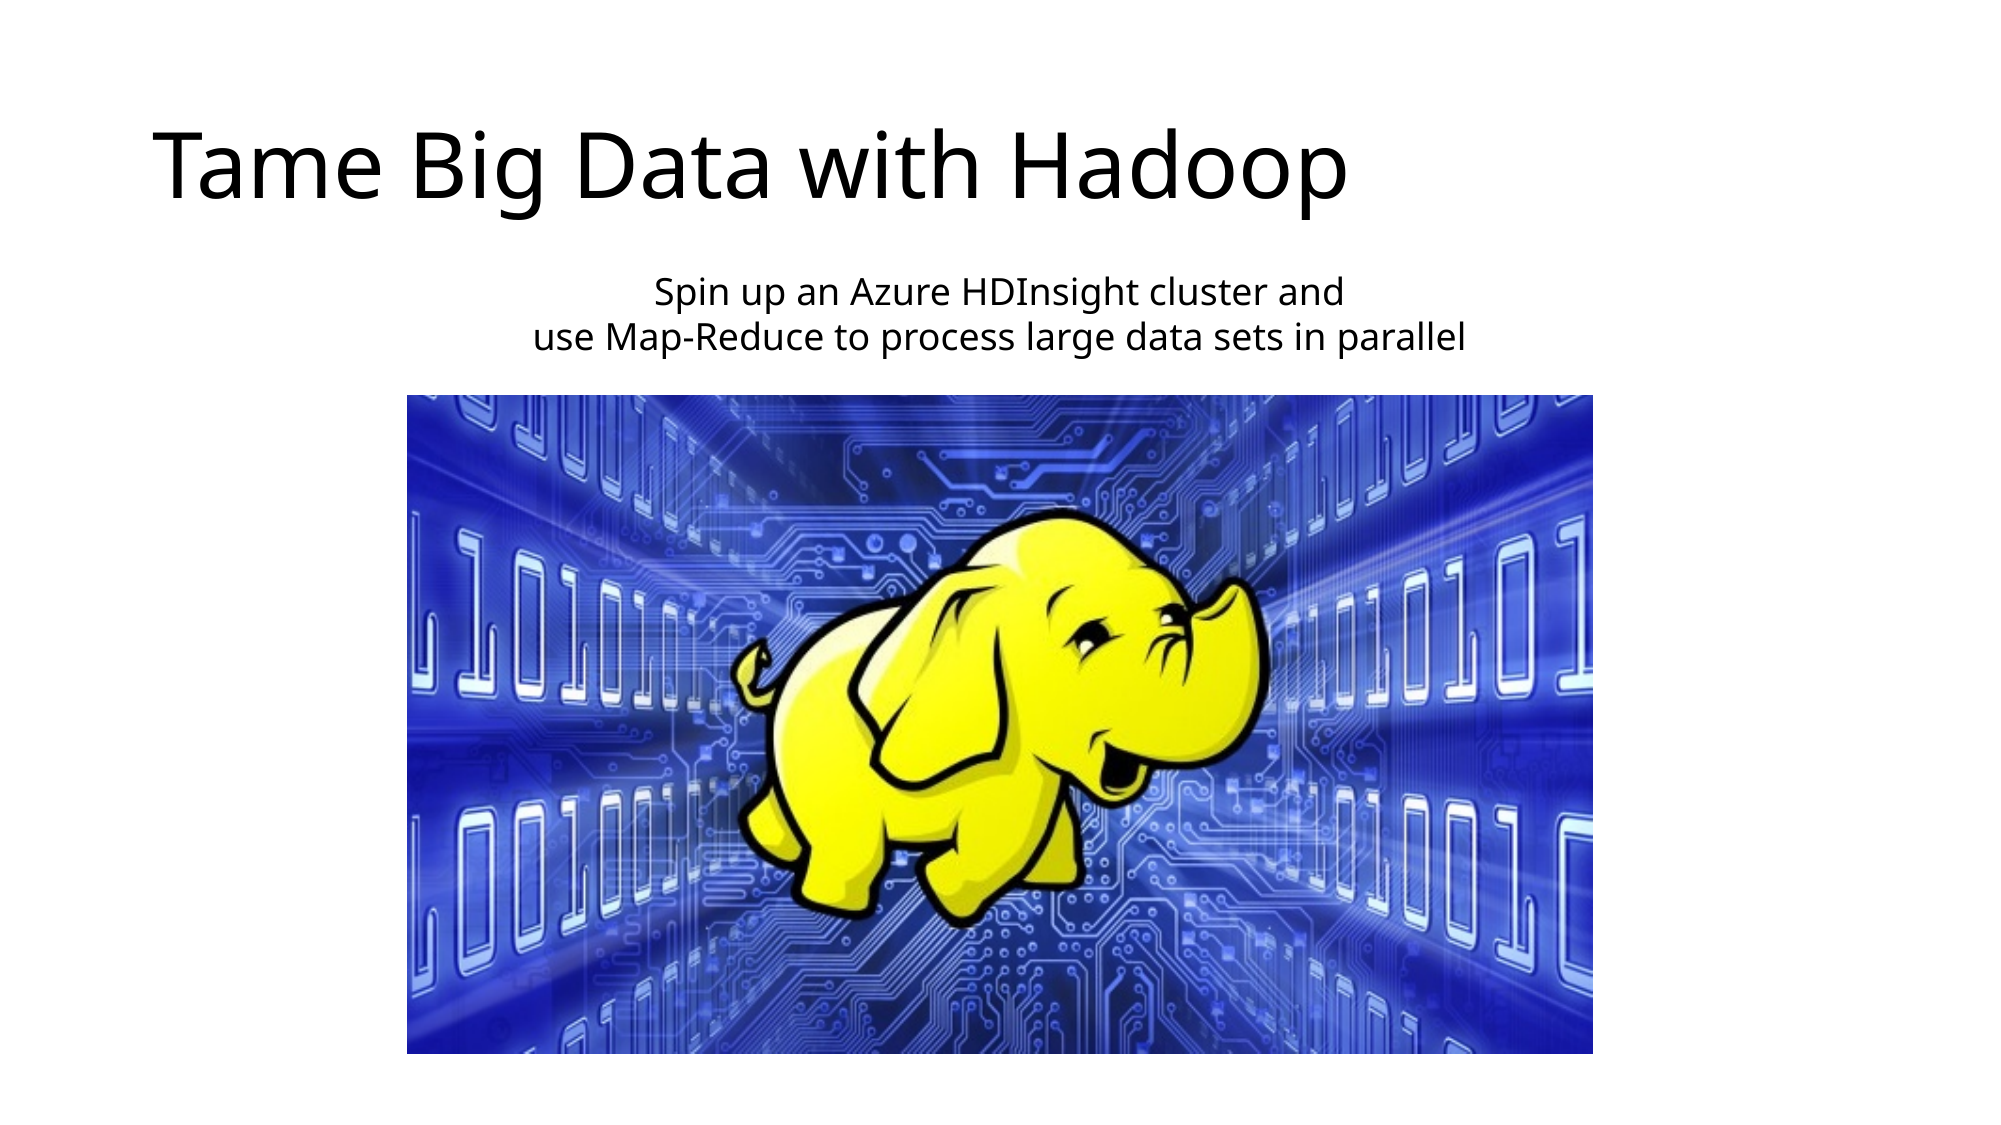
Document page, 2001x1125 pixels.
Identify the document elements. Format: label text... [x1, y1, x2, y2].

text_box Spin up an Azure HDInsight cluster and use Map-Reduce to process large data sets in parallel [431, 260, 1569, 365]
title Tame Big Data with Hadoop [137, 59, 1863, 278]
picture [407, 395, 1593, 1054]
